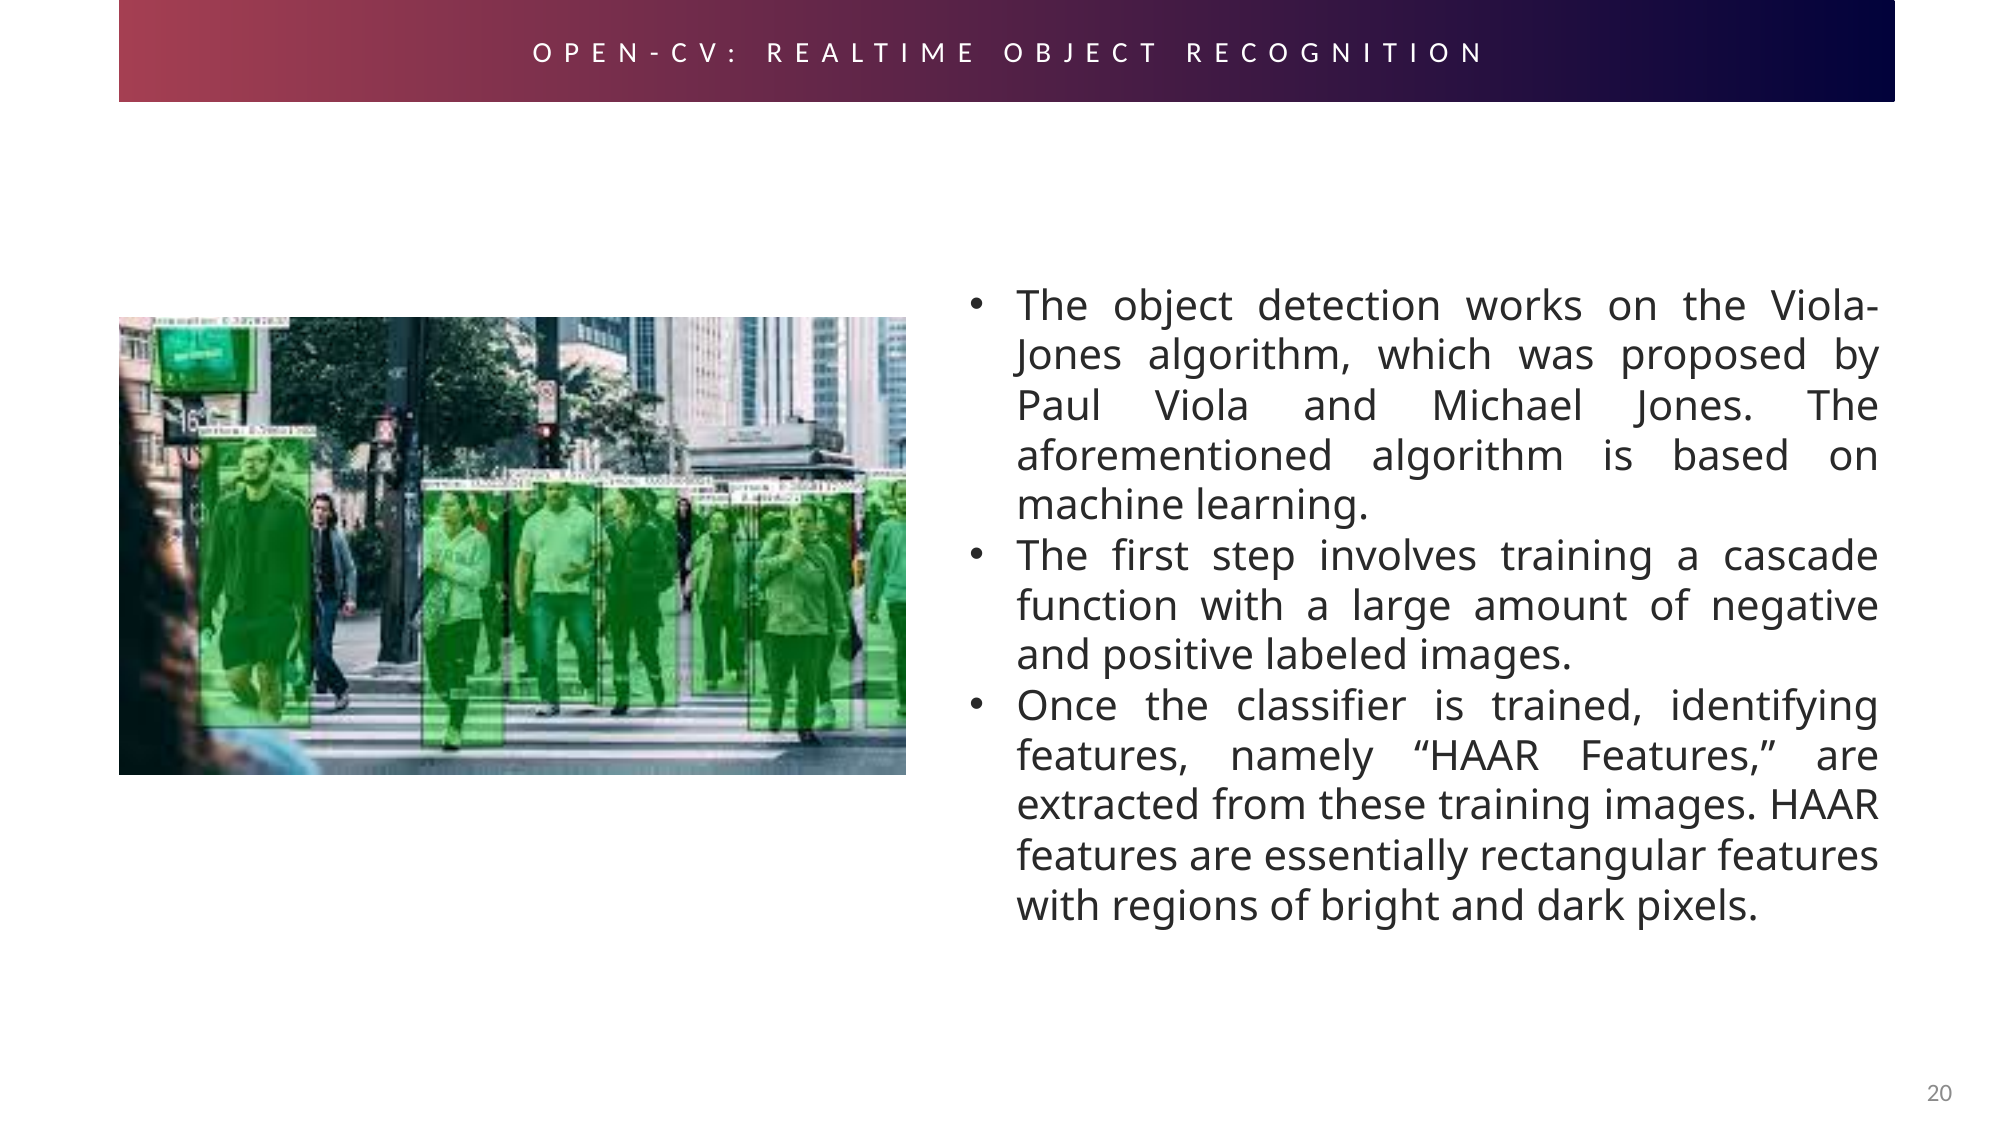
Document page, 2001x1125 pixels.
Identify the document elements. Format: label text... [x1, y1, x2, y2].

slide_number 20 [1894, 1061, 1968, 1121]
list Open-CV: Realtime Object Recognition [119, 0, 1895, 102]
text_box The object detection works on the Viola-Jones algorithm, which was proposed by Paul Viola and Michael Jones. The aforementioned algorithm is based on machine learning. The first step involves training a cascade function with a large amount of negative and positive labeled images. Once the classifier is trained, identifying features, namely “HAAR Features,” are extracted from these training images. HAAR features are essentially rectangular features with regions of bright and dark pixels. [954, 270, 1895, 936]
picture [119, 317, 906, 775]
